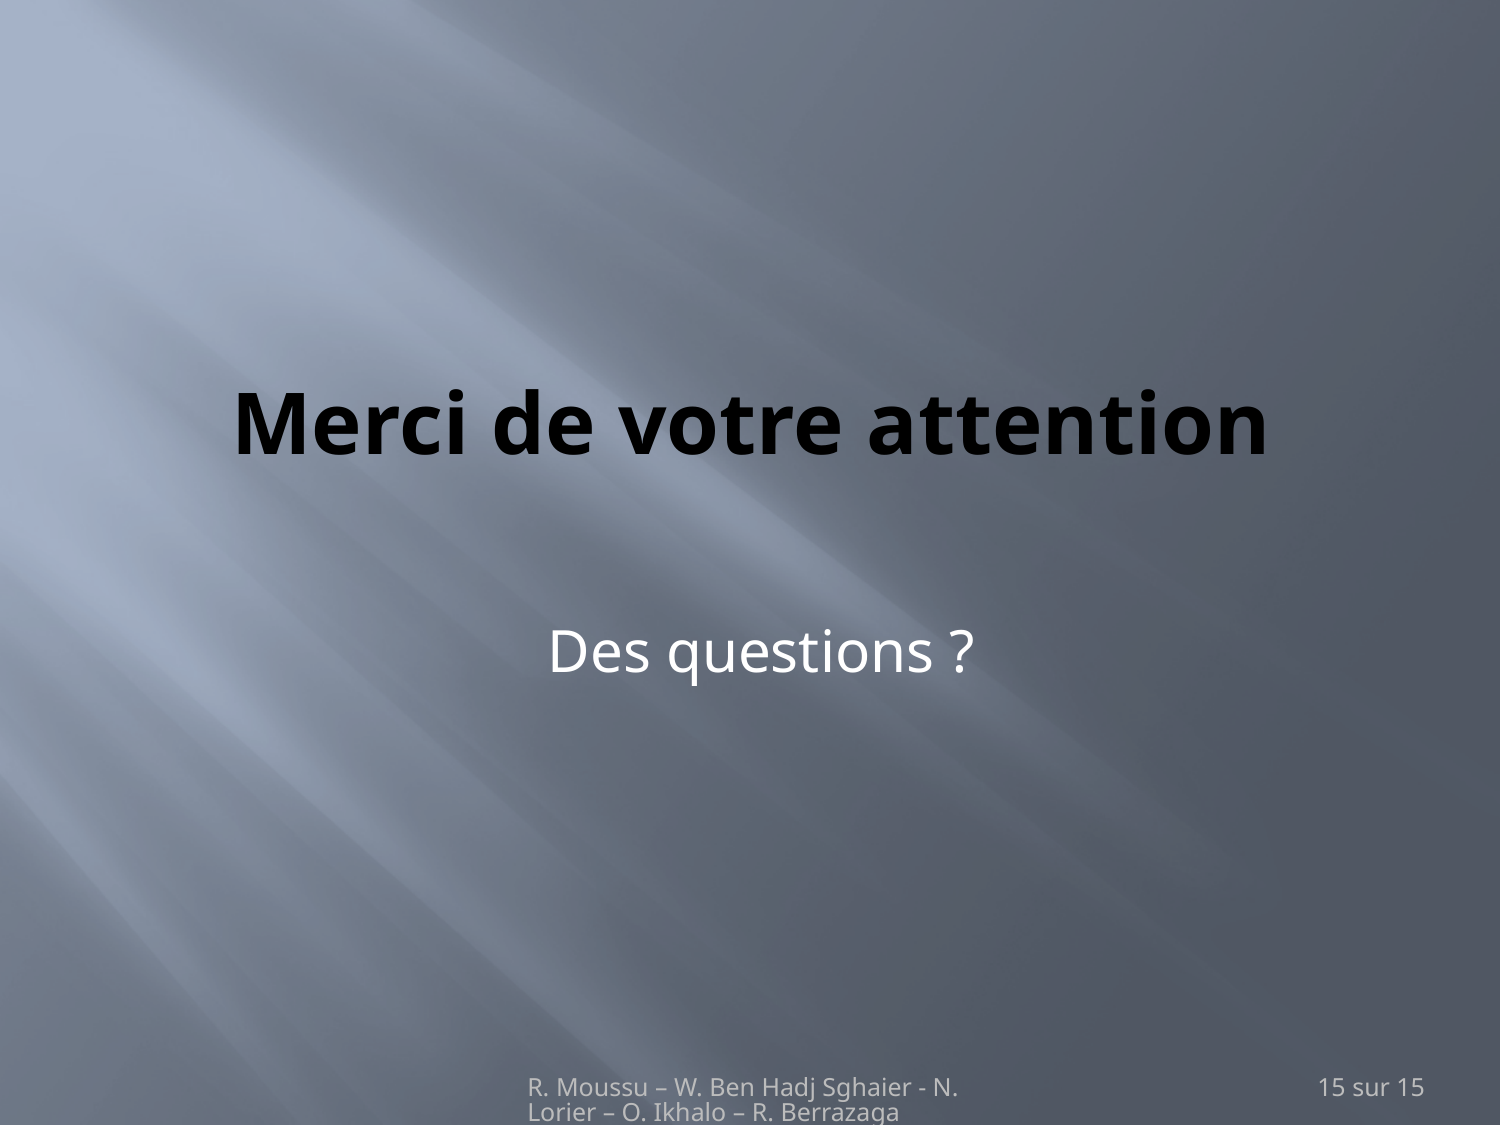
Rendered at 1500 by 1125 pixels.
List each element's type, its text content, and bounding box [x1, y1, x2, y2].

footer R. Moussu – W. Ben Hadj Sghaier - N. Lorier – O. Ikhalo – R. Berrazaga [512, 1052, 988, 1113]
list Des questions ? [75, 262, 1425, 1035]
slide_number 15 sur 15 [1299, 1052, 1425, 1113]
